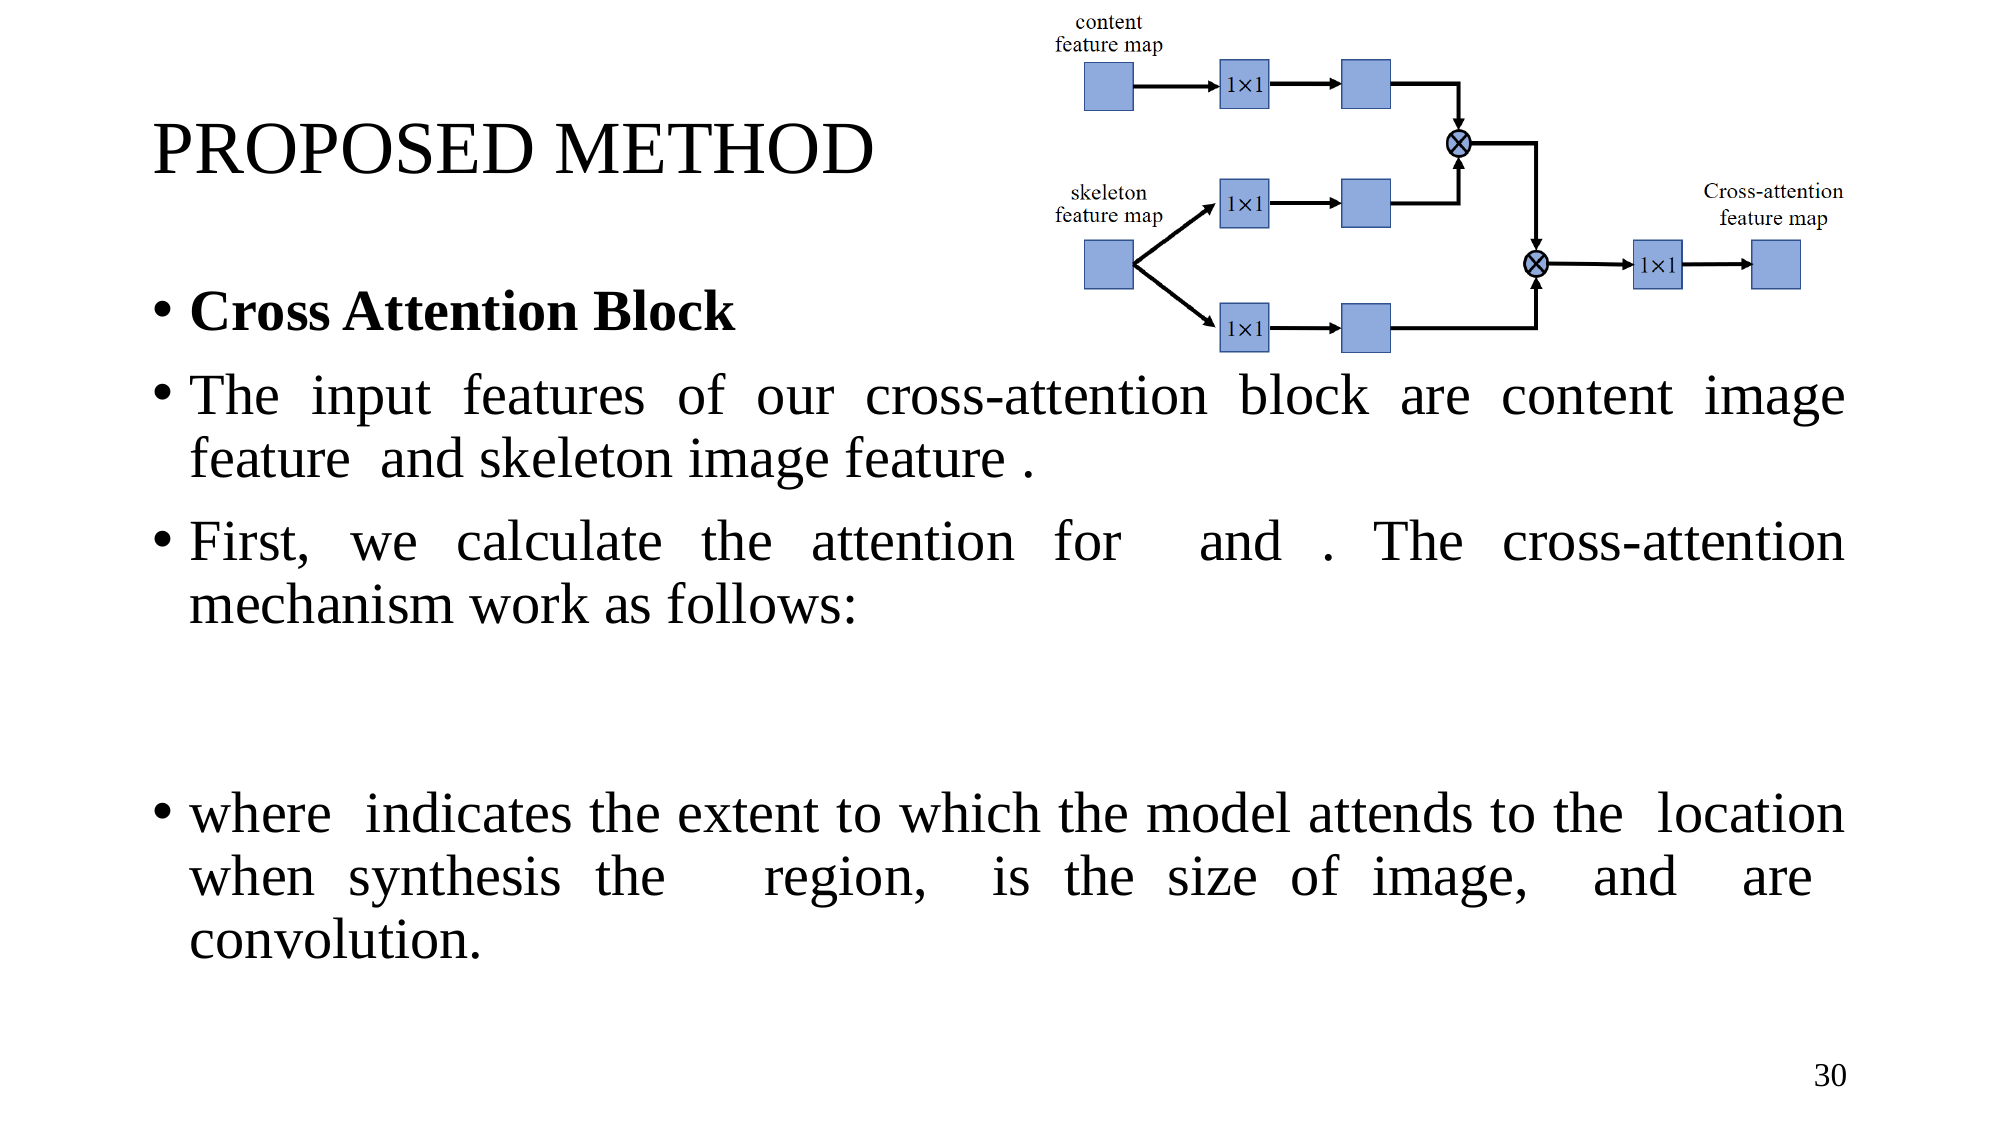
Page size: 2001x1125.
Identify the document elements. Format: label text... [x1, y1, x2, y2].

slide_number 30 [1412, 1042, 1863, 1103]
title PROPOSED METHOD [137, 59, 1035, 238]
picture [1035, 0, 1863, 355]
